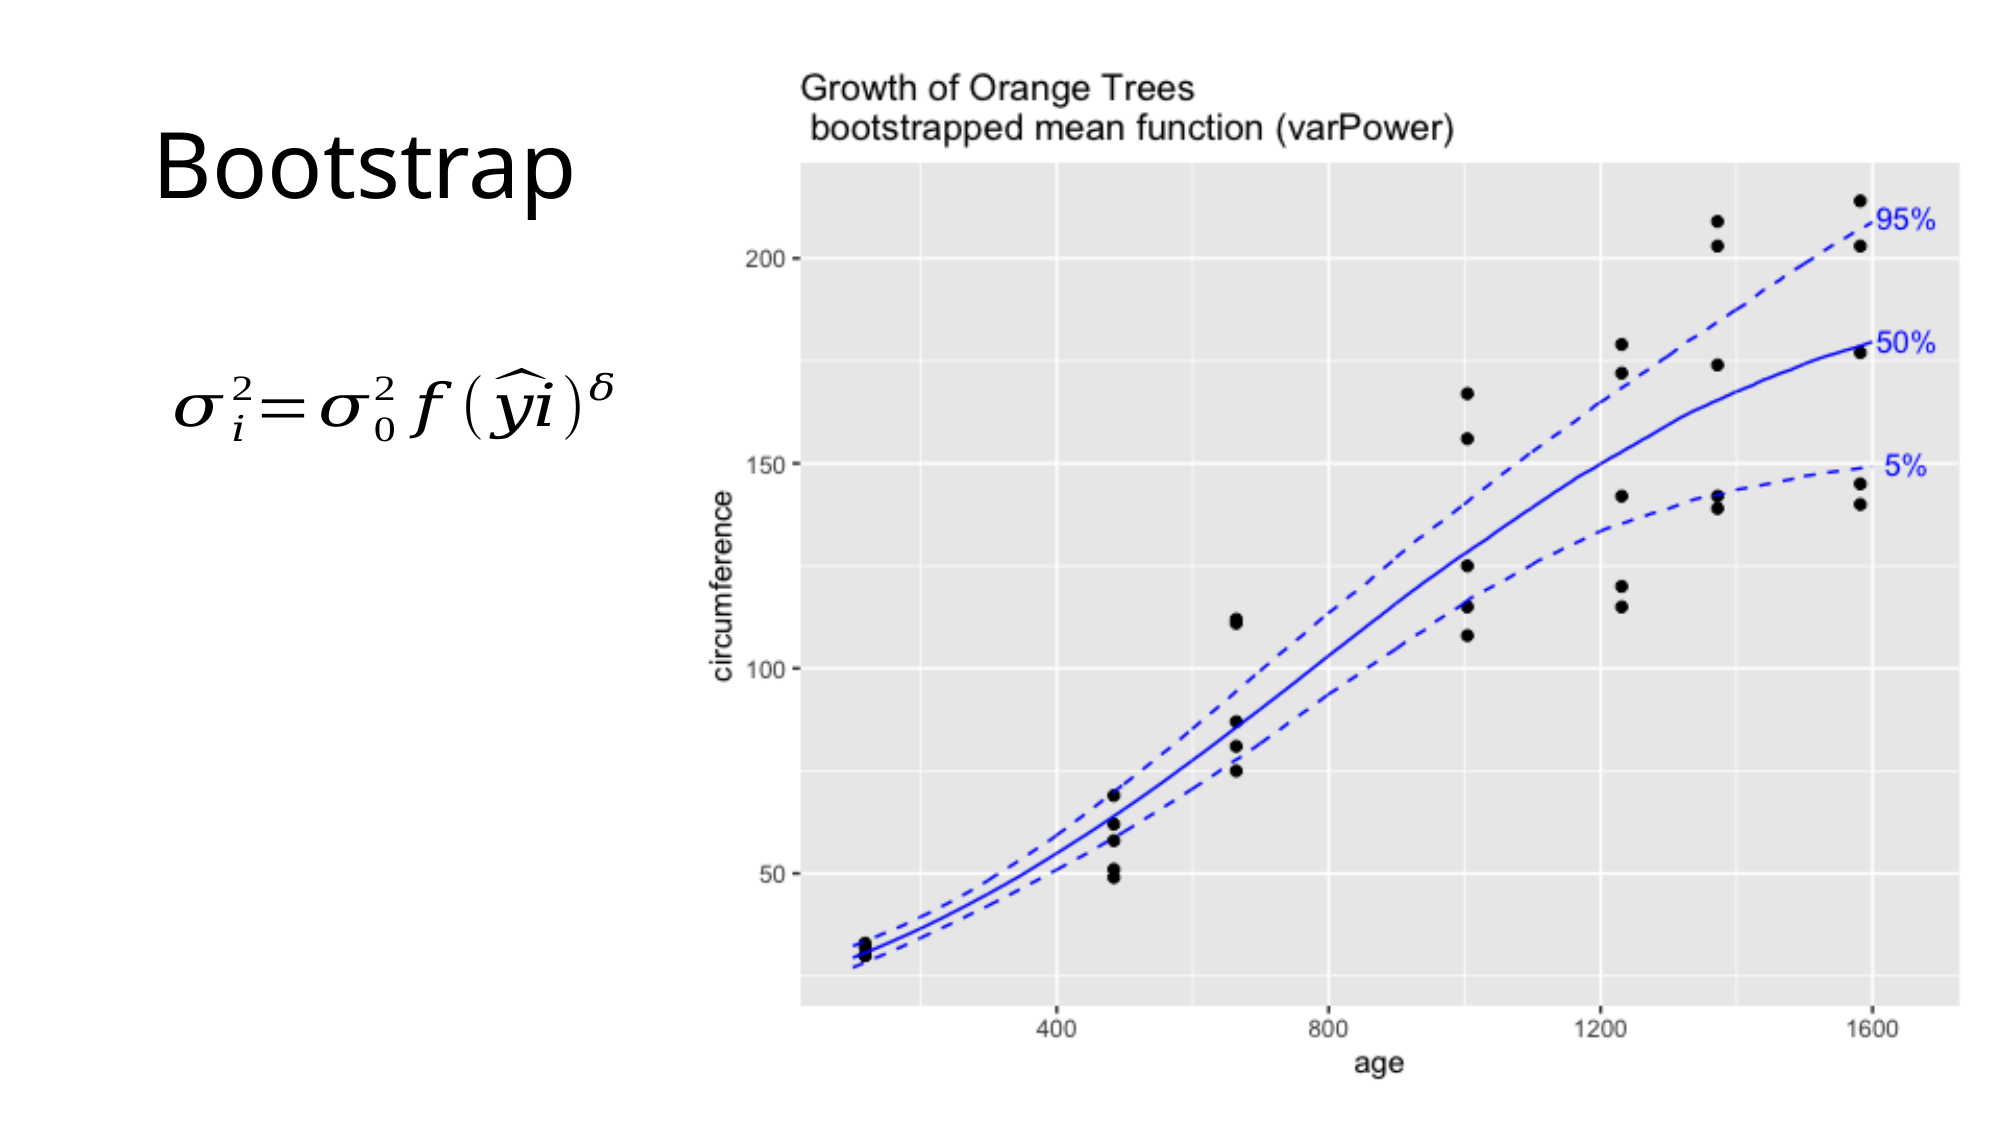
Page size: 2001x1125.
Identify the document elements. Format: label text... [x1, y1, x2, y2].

picture [695, 59, 1975, 1094]
title Bootstrap [137, 59, 695, 278]
